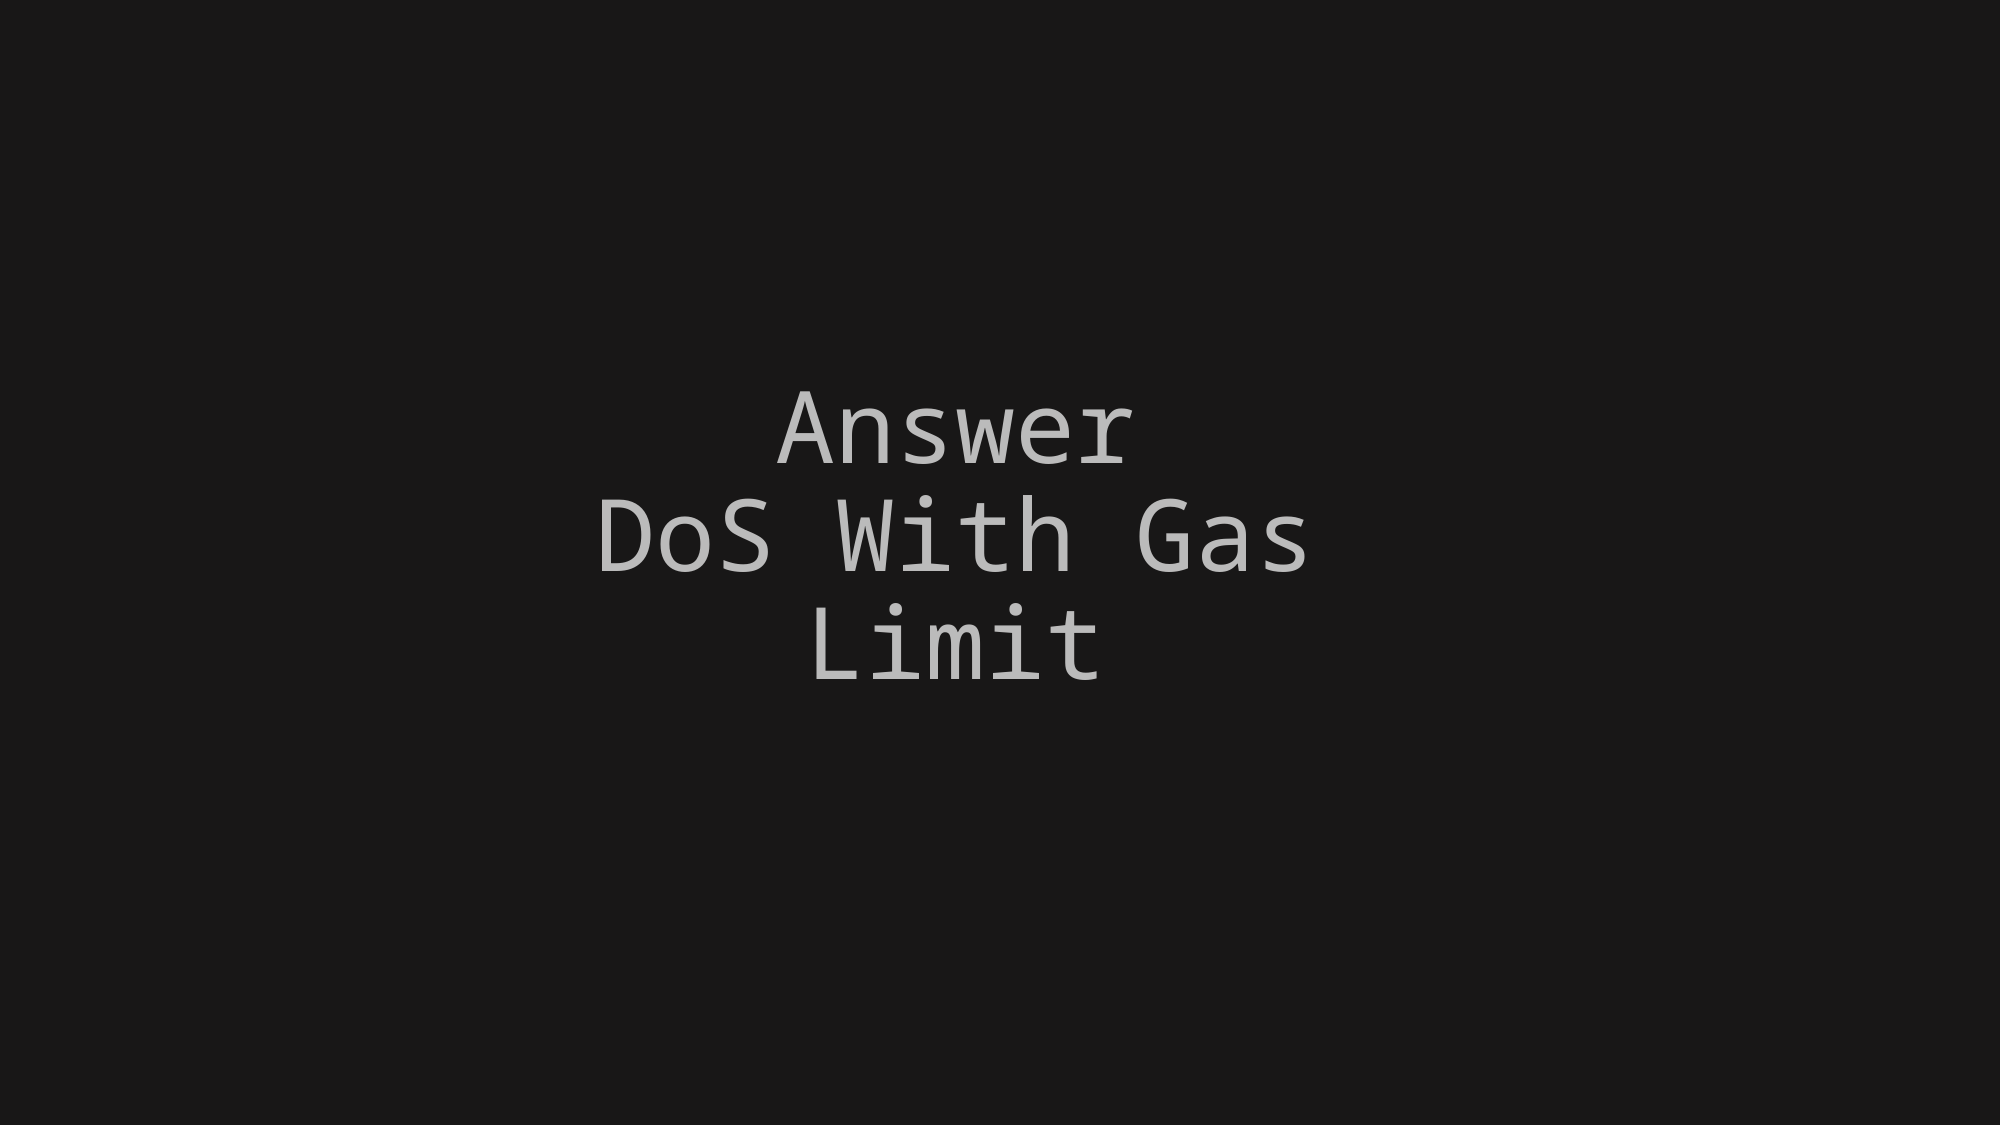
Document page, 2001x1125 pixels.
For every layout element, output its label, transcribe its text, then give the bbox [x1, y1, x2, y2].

title Answer DoS With Gas Limit [402, 470, 1509, 609]
